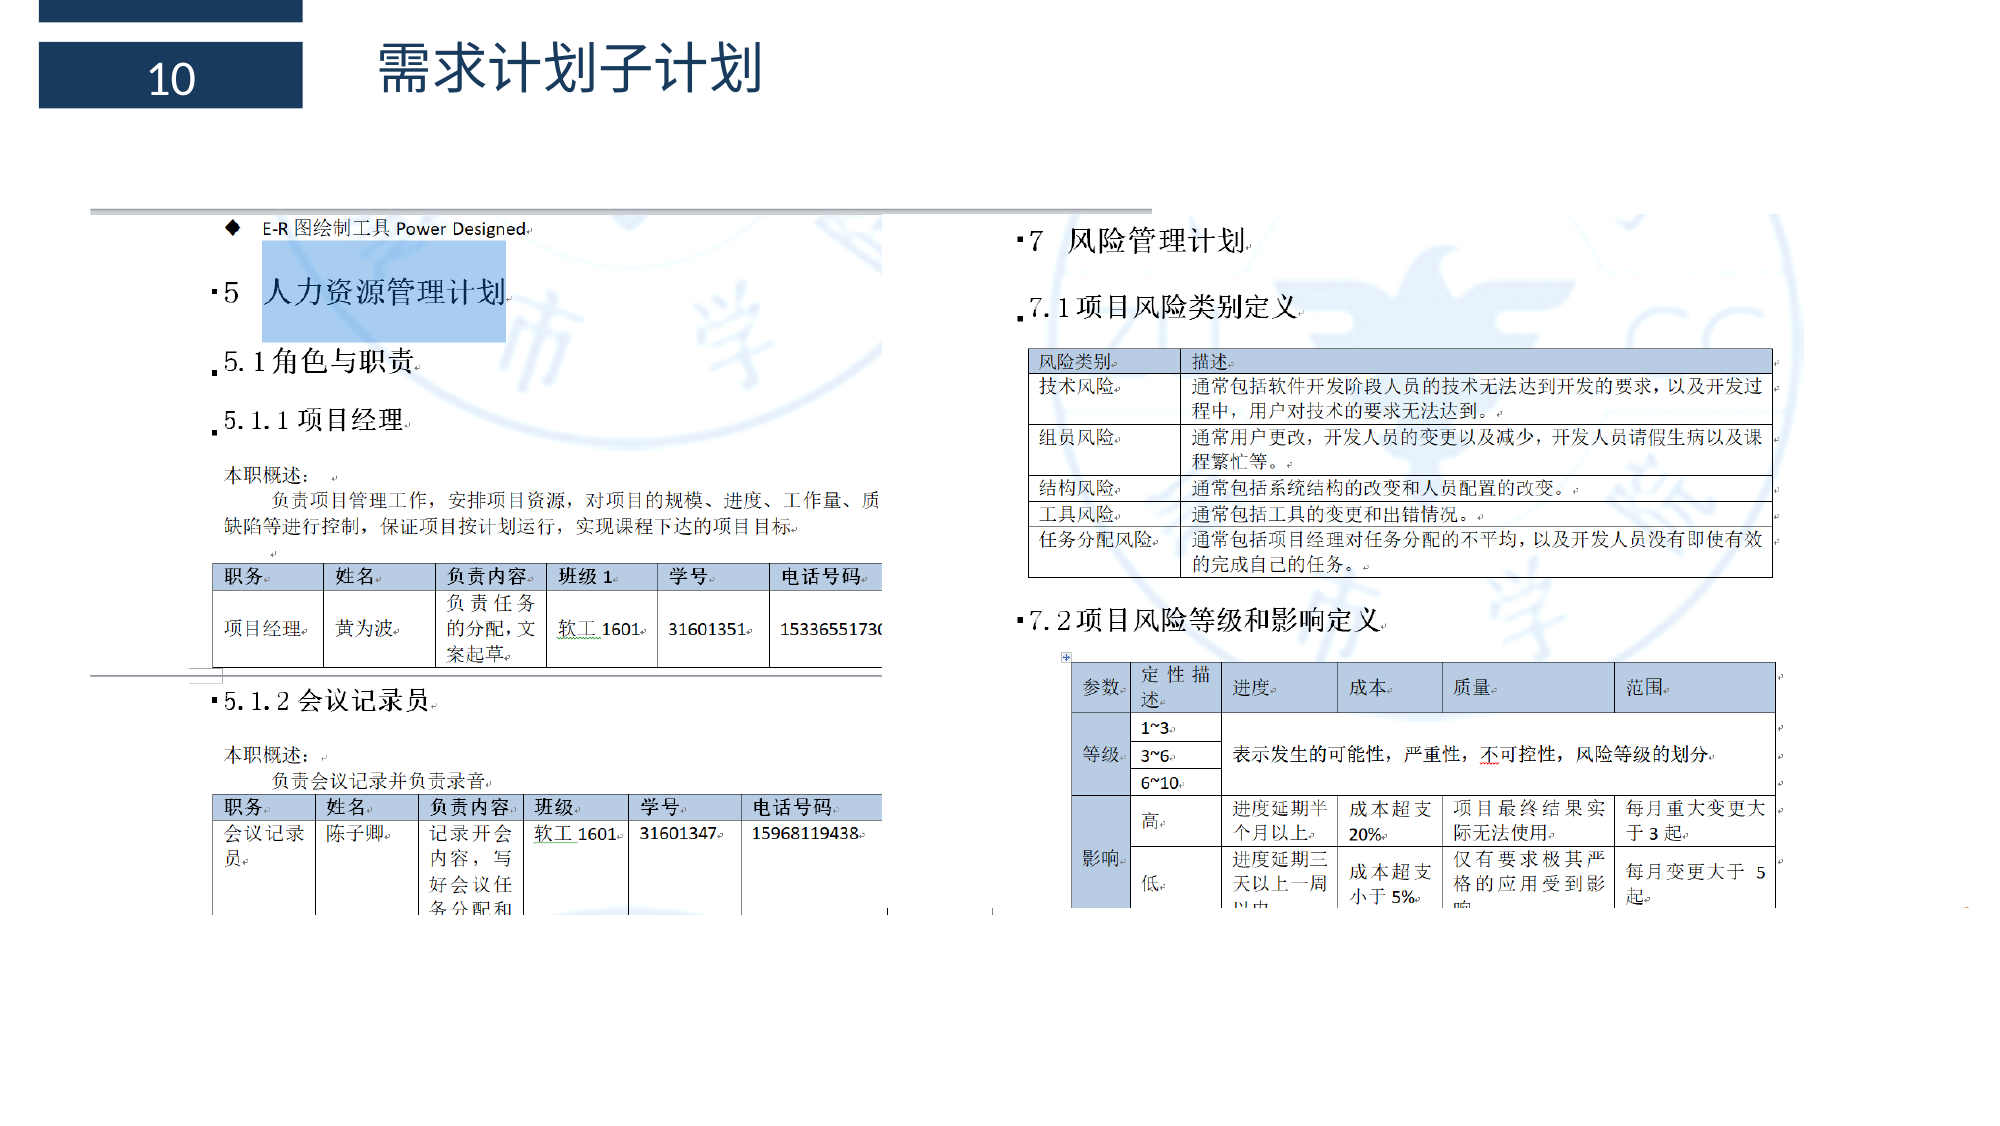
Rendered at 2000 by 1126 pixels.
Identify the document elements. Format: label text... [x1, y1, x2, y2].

text_box 需求计划子计划 [361, 26, 1355, 108]
picture [90, 208, 1969, 915]
text_box [37, 0, 305, 24]
text_box 10 [37, 40, 305, 111]
